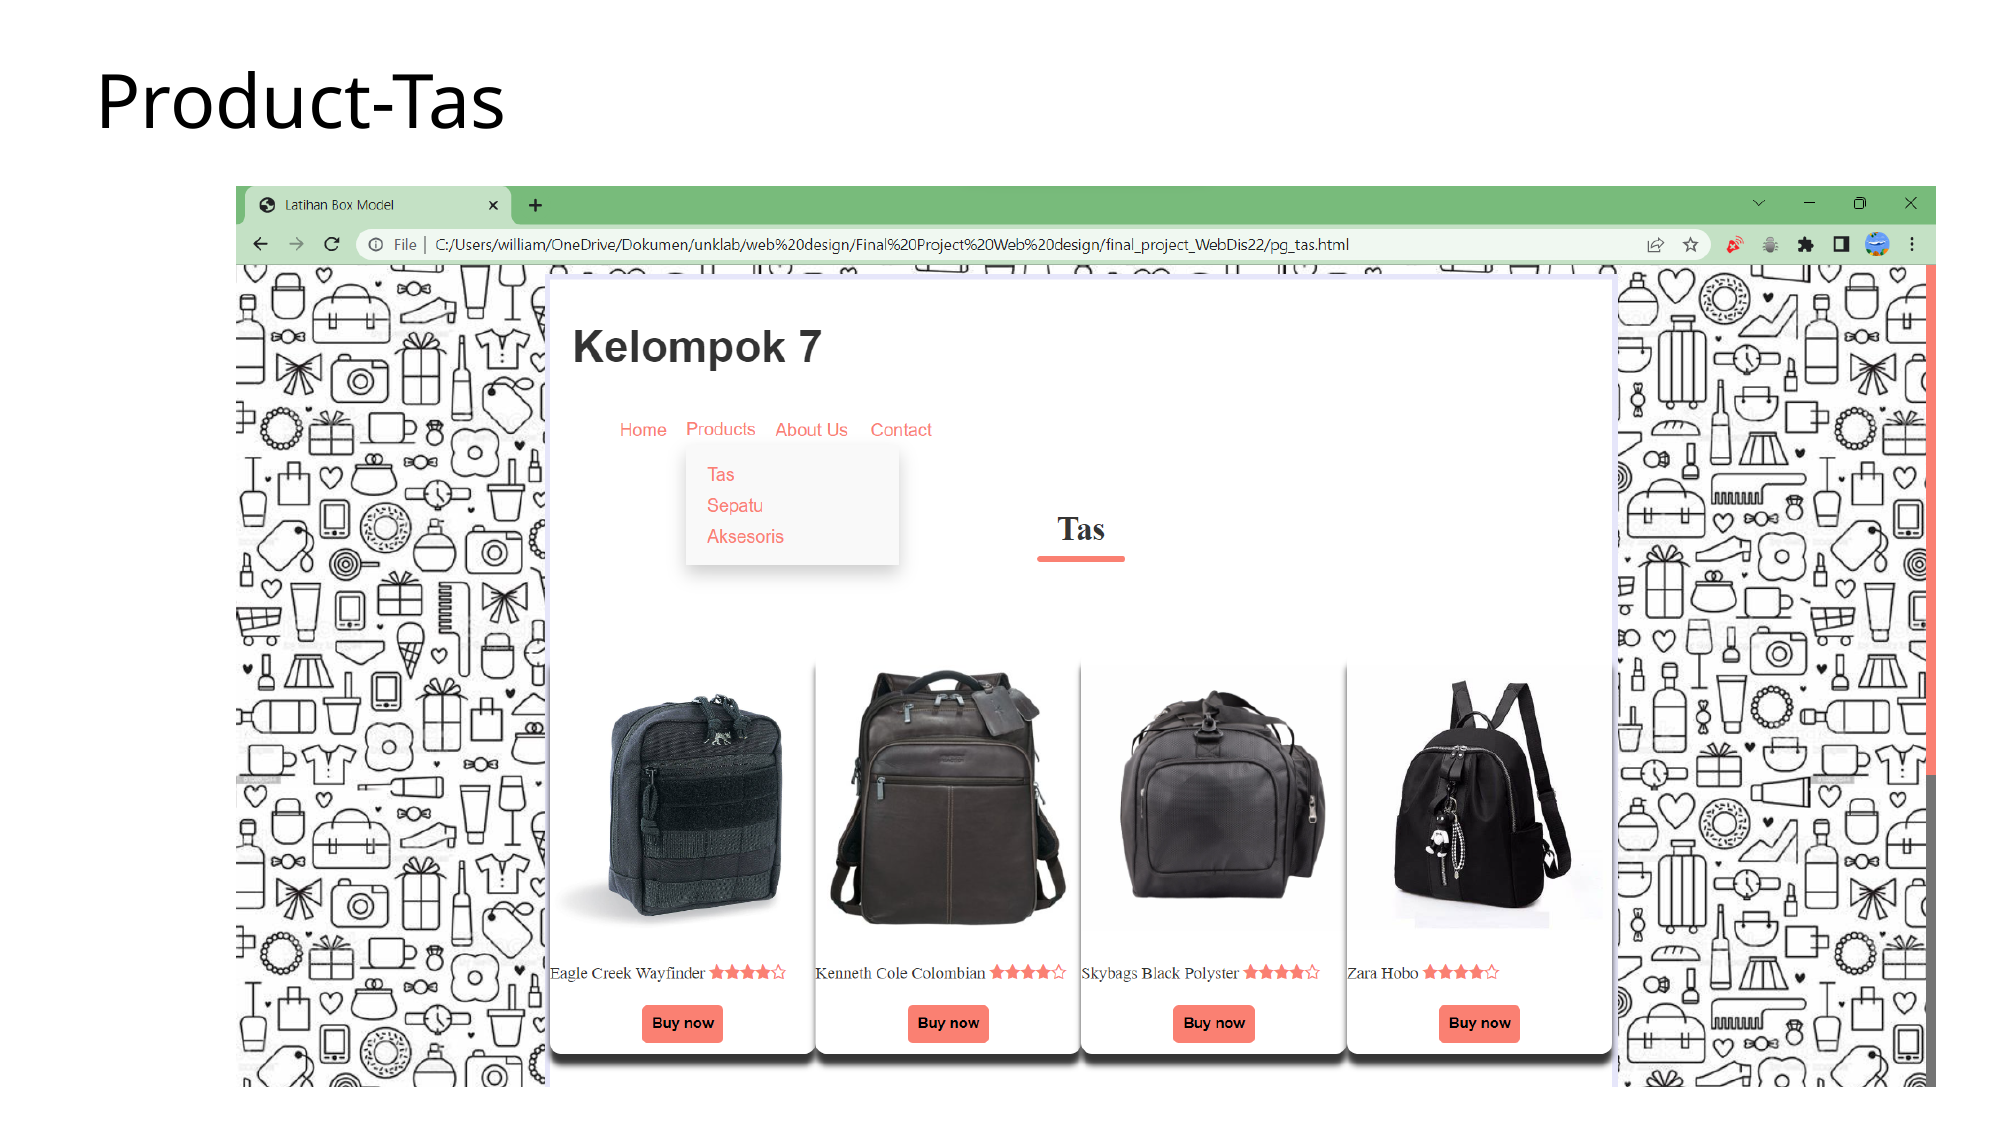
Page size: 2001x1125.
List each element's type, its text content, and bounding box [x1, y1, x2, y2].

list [236, 186, 1936, 1087]
text_box Product-Tas [80, 46, 902, 152]
